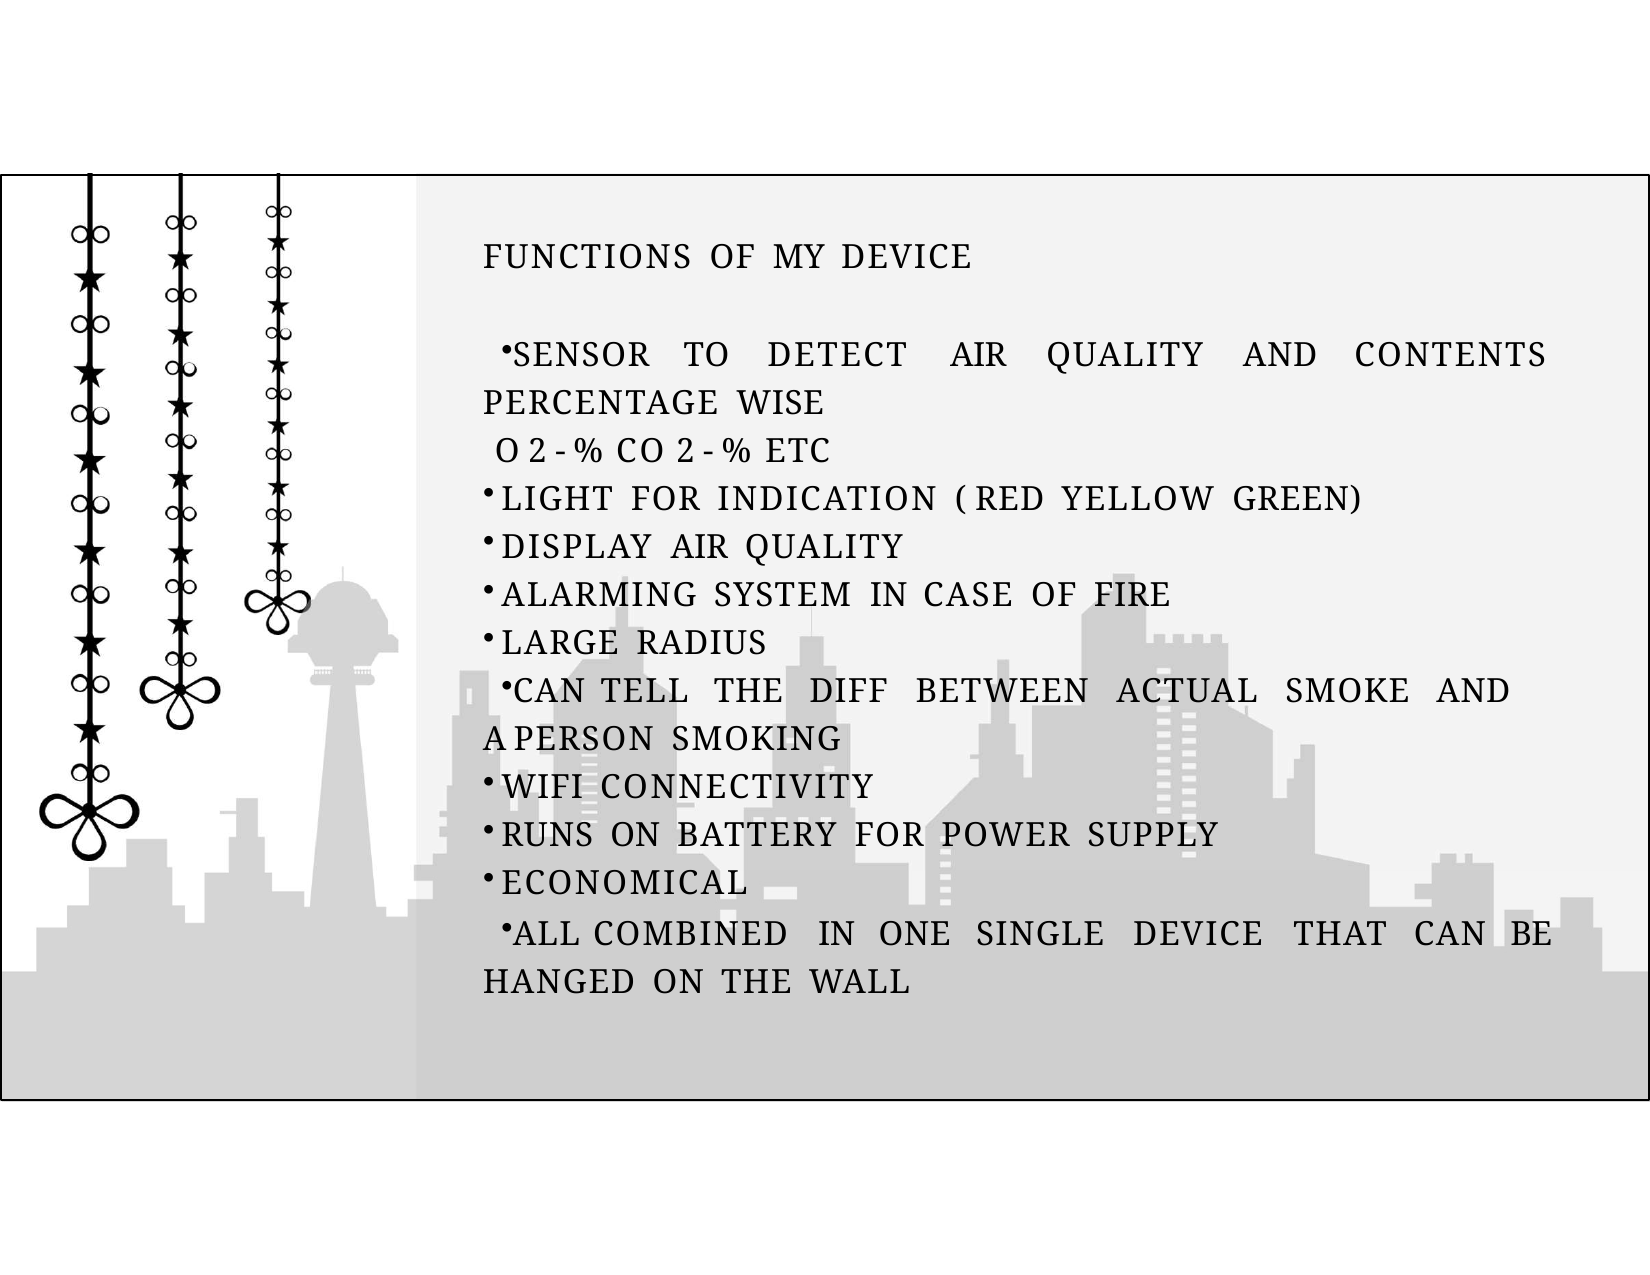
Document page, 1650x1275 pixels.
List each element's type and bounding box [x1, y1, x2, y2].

picture [0, 173, 1650, 1102]
